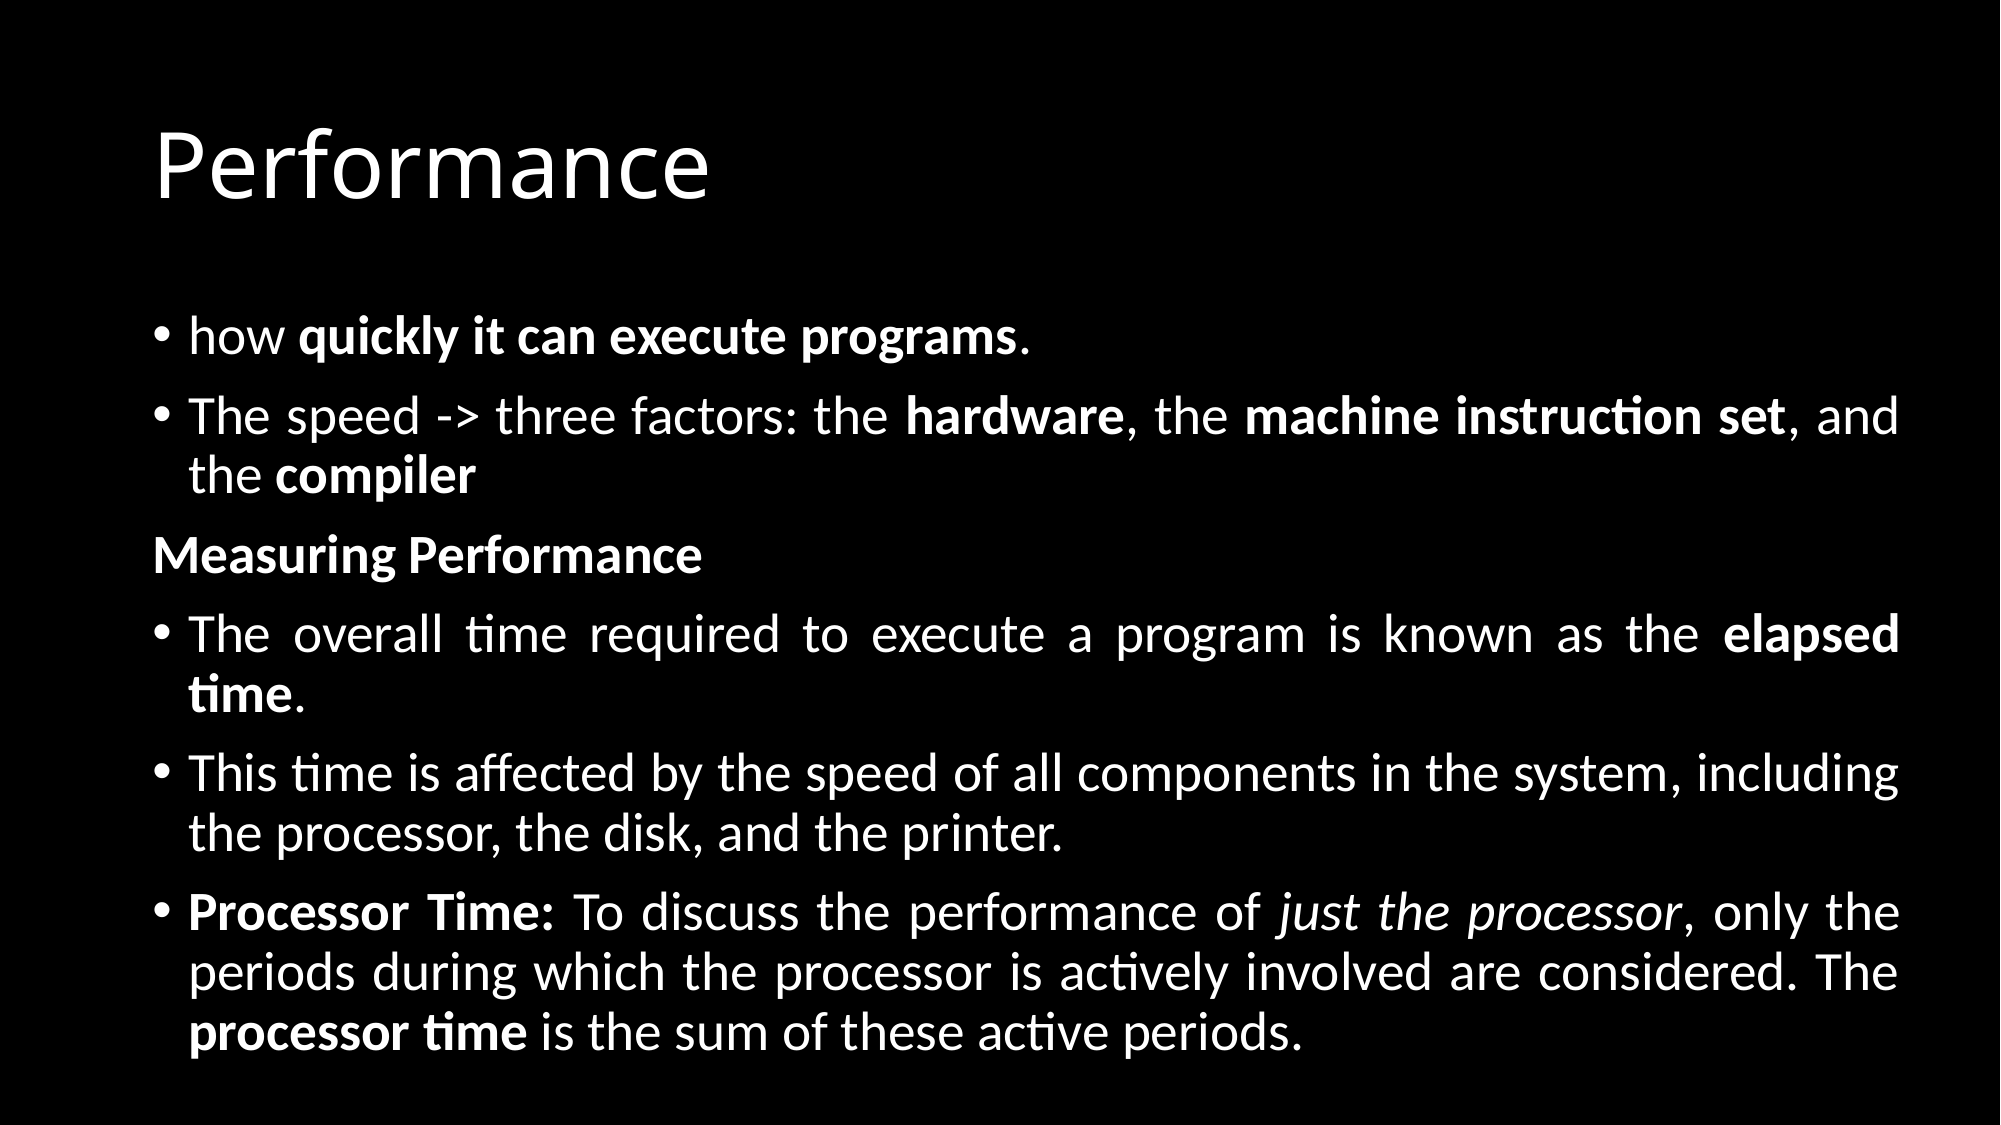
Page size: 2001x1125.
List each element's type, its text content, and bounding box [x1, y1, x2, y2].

title Performance [137, 59, 1863, 278]
list how quickly it can execute programs. The speed -> three factors: the hardware, the machine instruction set, and the compiler Measuring Performance The overall time required to execute a program is known as the elapsed time. This time is affected by the speed of all components in the system, including the processor, the disk, and the printer. Processor Time: To discuss the performance of just the processor, only the periods during which the processor is actively involved are considered. The processor time is the sum of these active periods. [137, 299, 1917, 1076]
